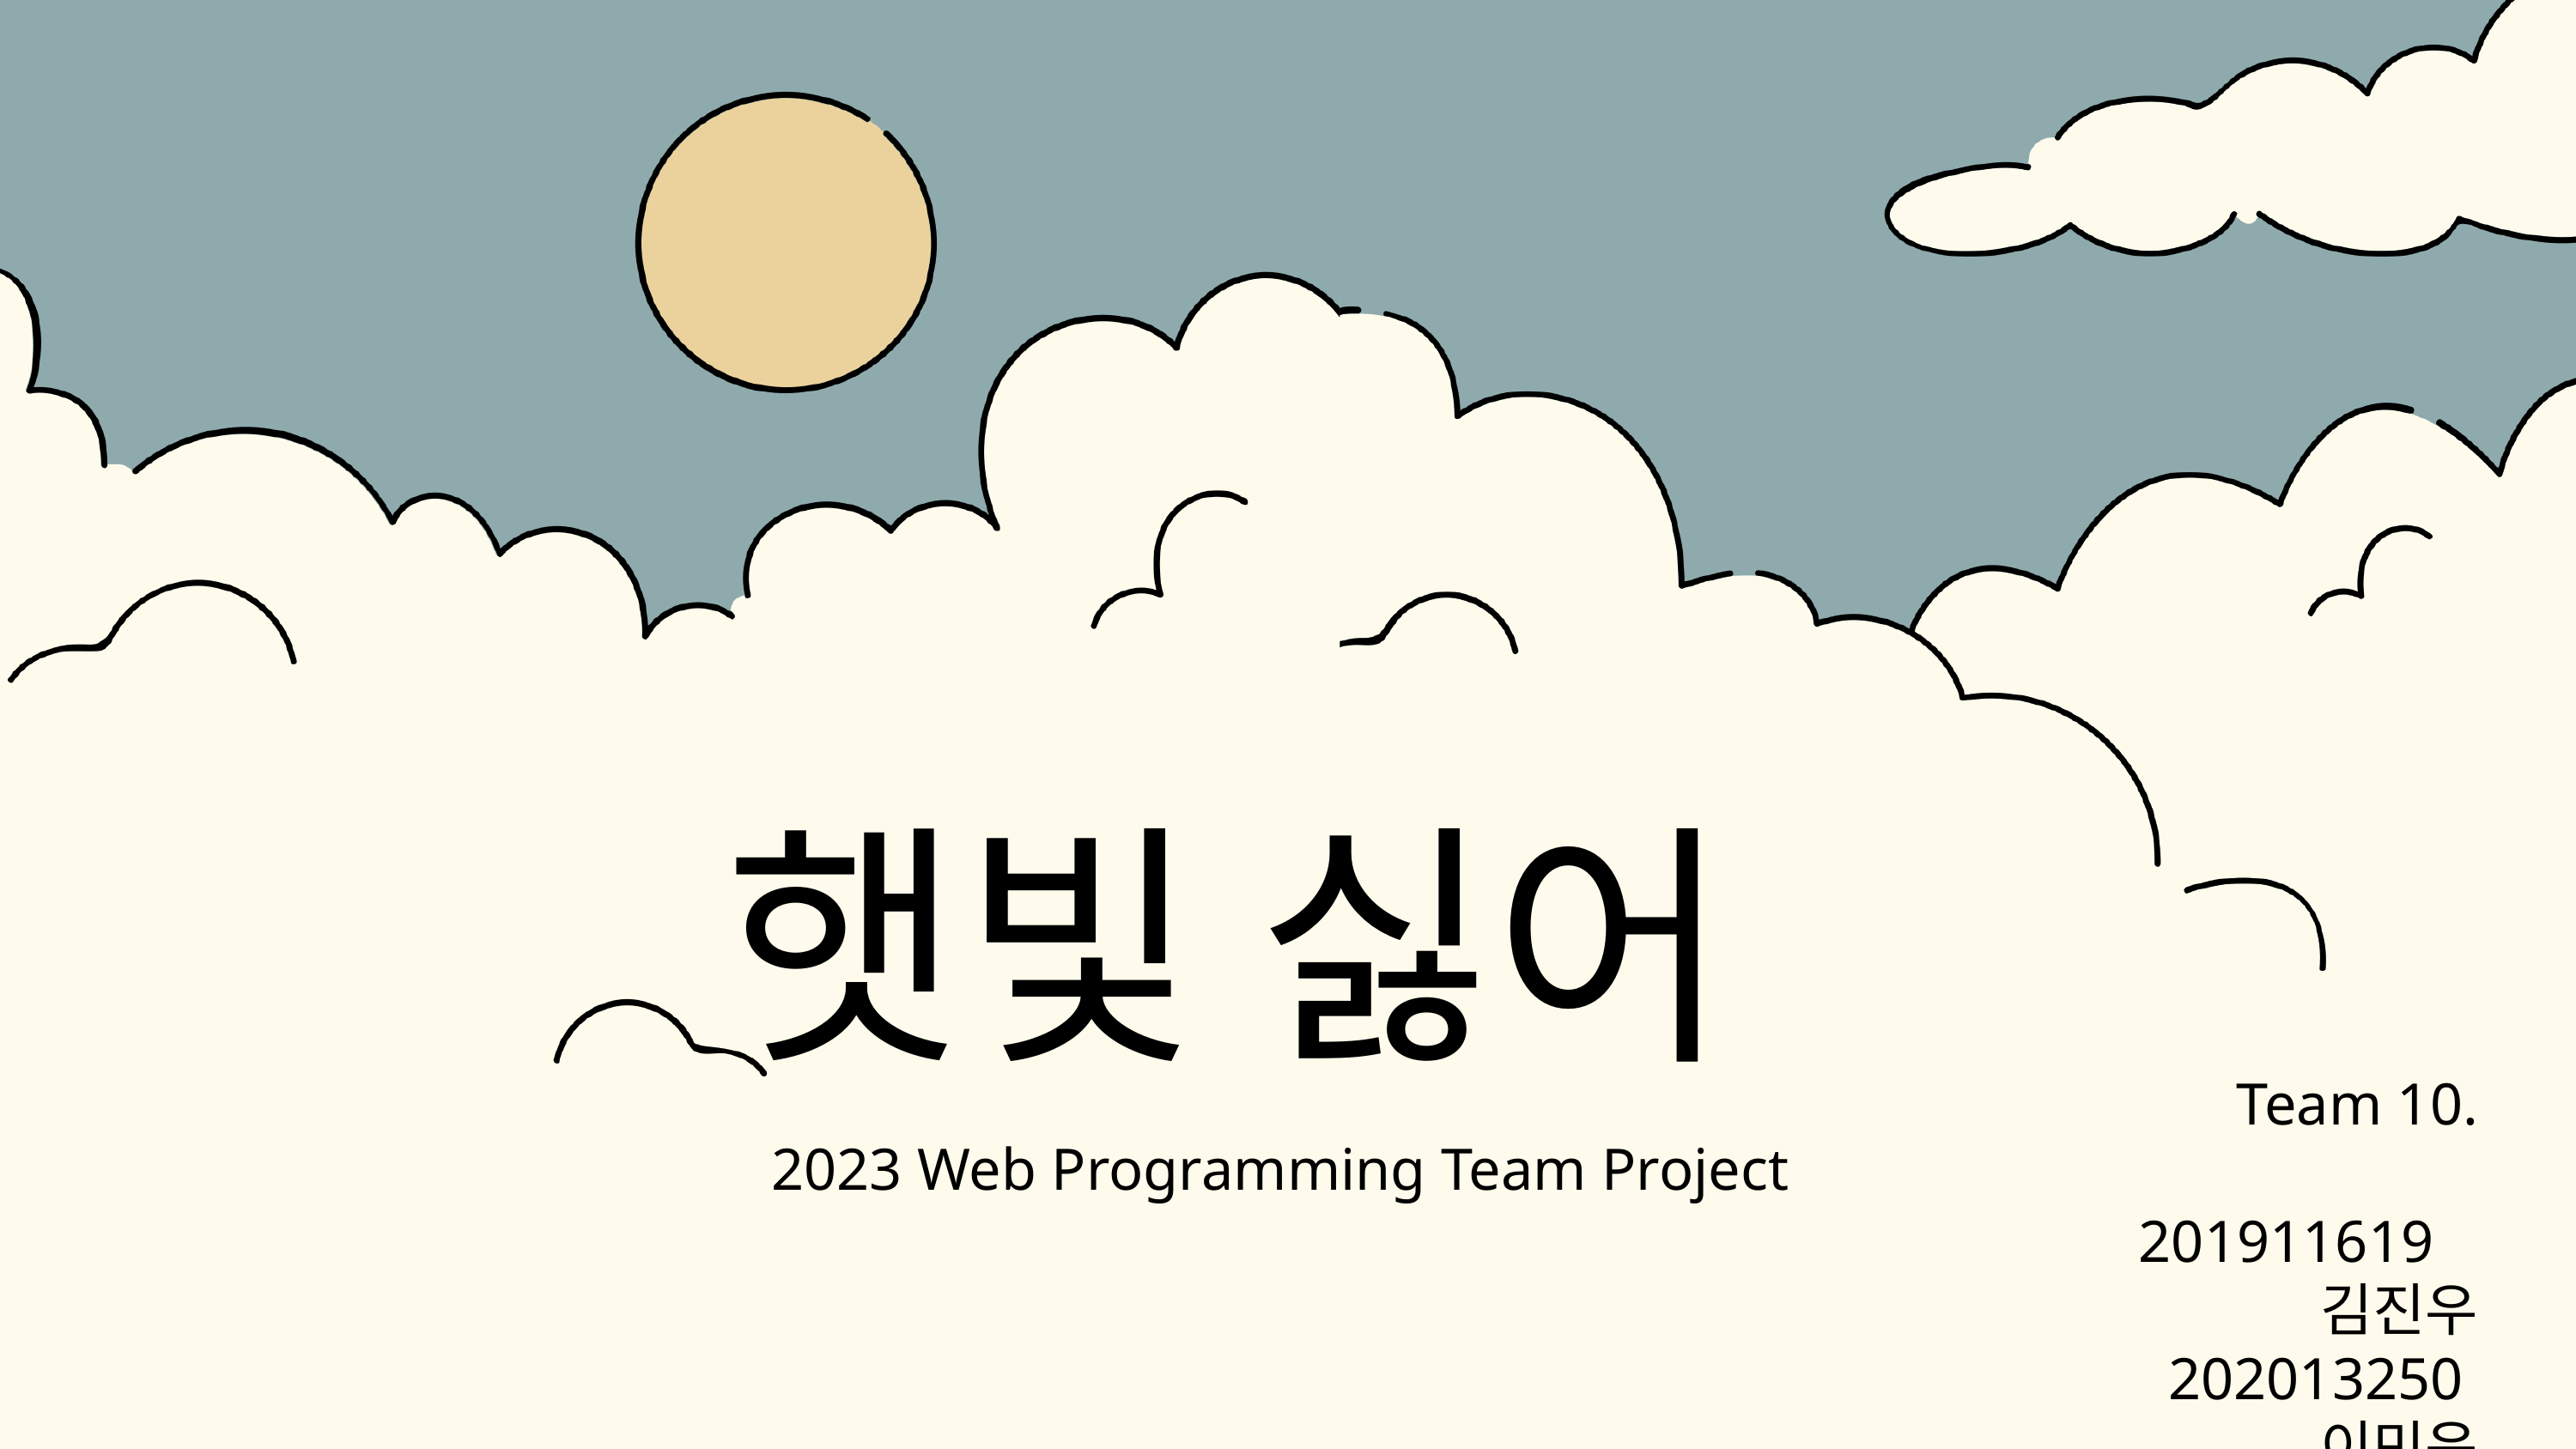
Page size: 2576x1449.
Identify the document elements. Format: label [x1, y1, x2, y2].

text_box [0, 0, 2576, 1449]
